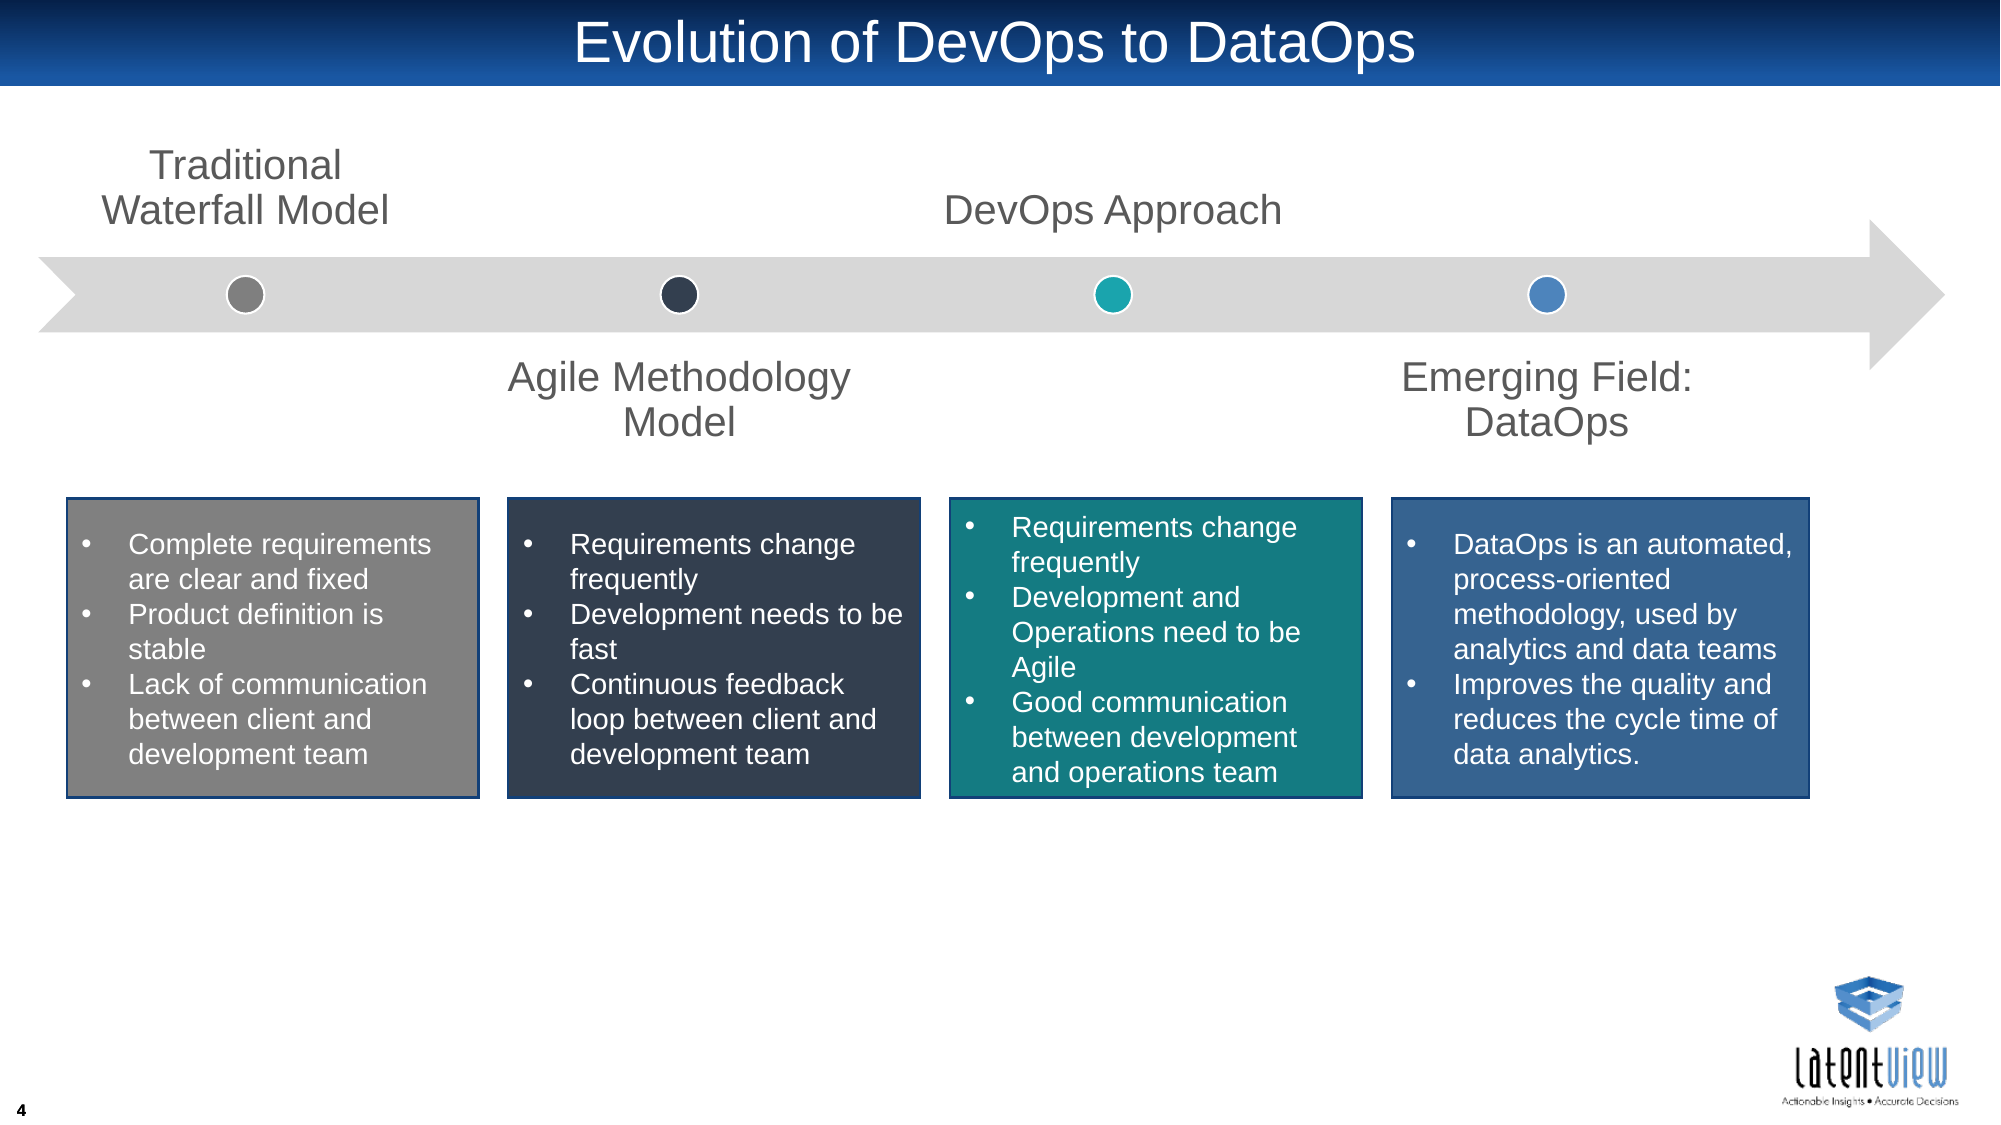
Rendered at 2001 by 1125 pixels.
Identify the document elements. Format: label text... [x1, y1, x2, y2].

text_box Requirements change frequently Development needs to be fast Continuous feedback loop between client and development team [507, 497, 921, 799]
text_box DataOps is an automated, process-oriented methodology, used by analytics and data teams Improves the quality and reduces the cycle time of data analytics. [1391, 497, 1810, 799]
picture [1754, 959, 1988, 1125]
title Evolution of DevOps to DataOps [98, 9, 1894, 77]
text_box Requirements change frequently Development and Operations need to be Agile Good communication between development and operations team [949, 497, 1363, 799]
text_box Complete requirements are clear and fixed Product definition is stable Lack of communication between client and development team [66, 497, 480, 799]
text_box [37, 106, 1946, 484]
